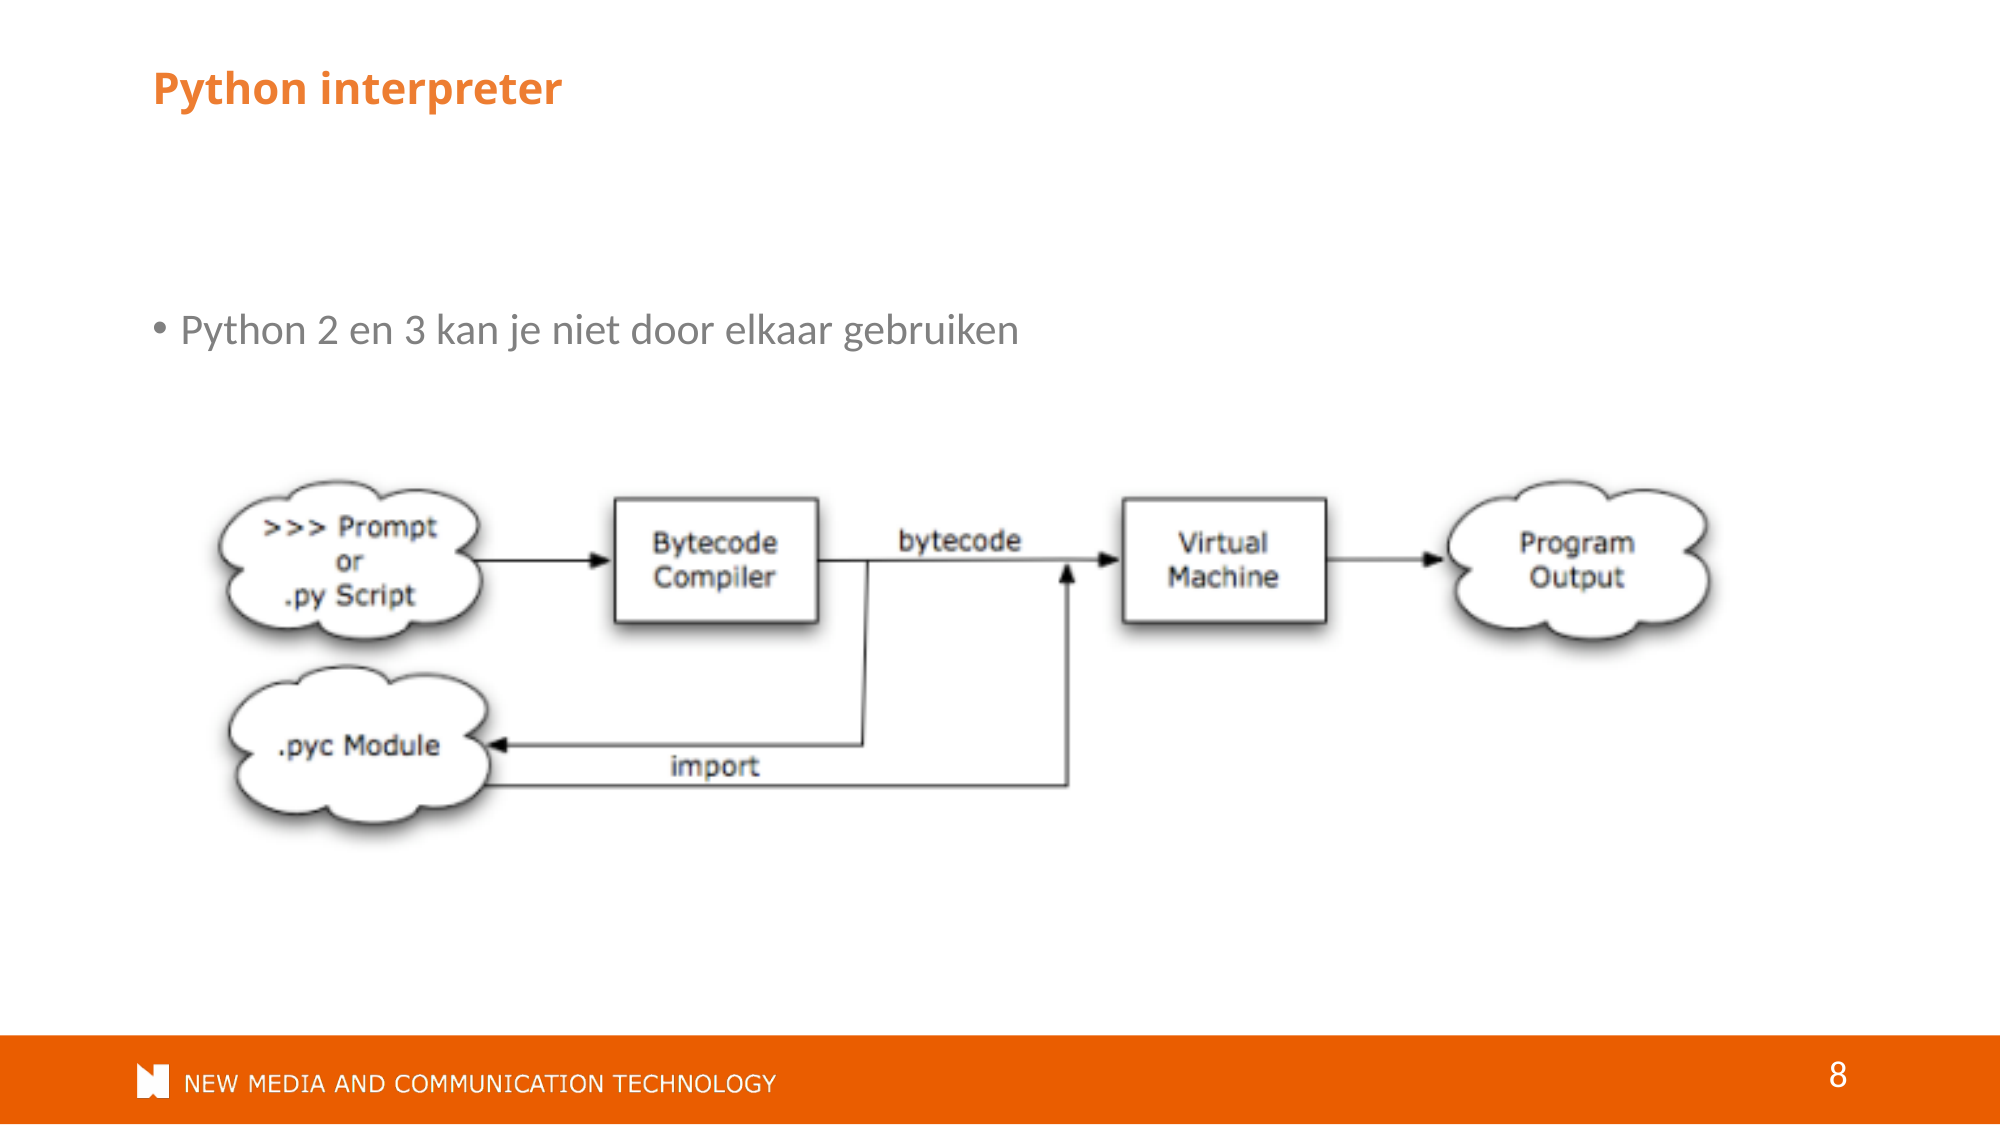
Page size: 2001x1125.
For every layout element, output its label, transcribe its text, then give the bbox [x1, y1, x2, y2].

title Python interpreter [137, 59, 1863, 278]
picture [137, 1063, 832, 1103]
list Python 2 en 3 kan je niet door elkaar gebruiken [137, 299, 1863, 1014]
picture [176, 406, 1737, 858]
slide_number 8 [1412, 1042, 1863, 1103]
